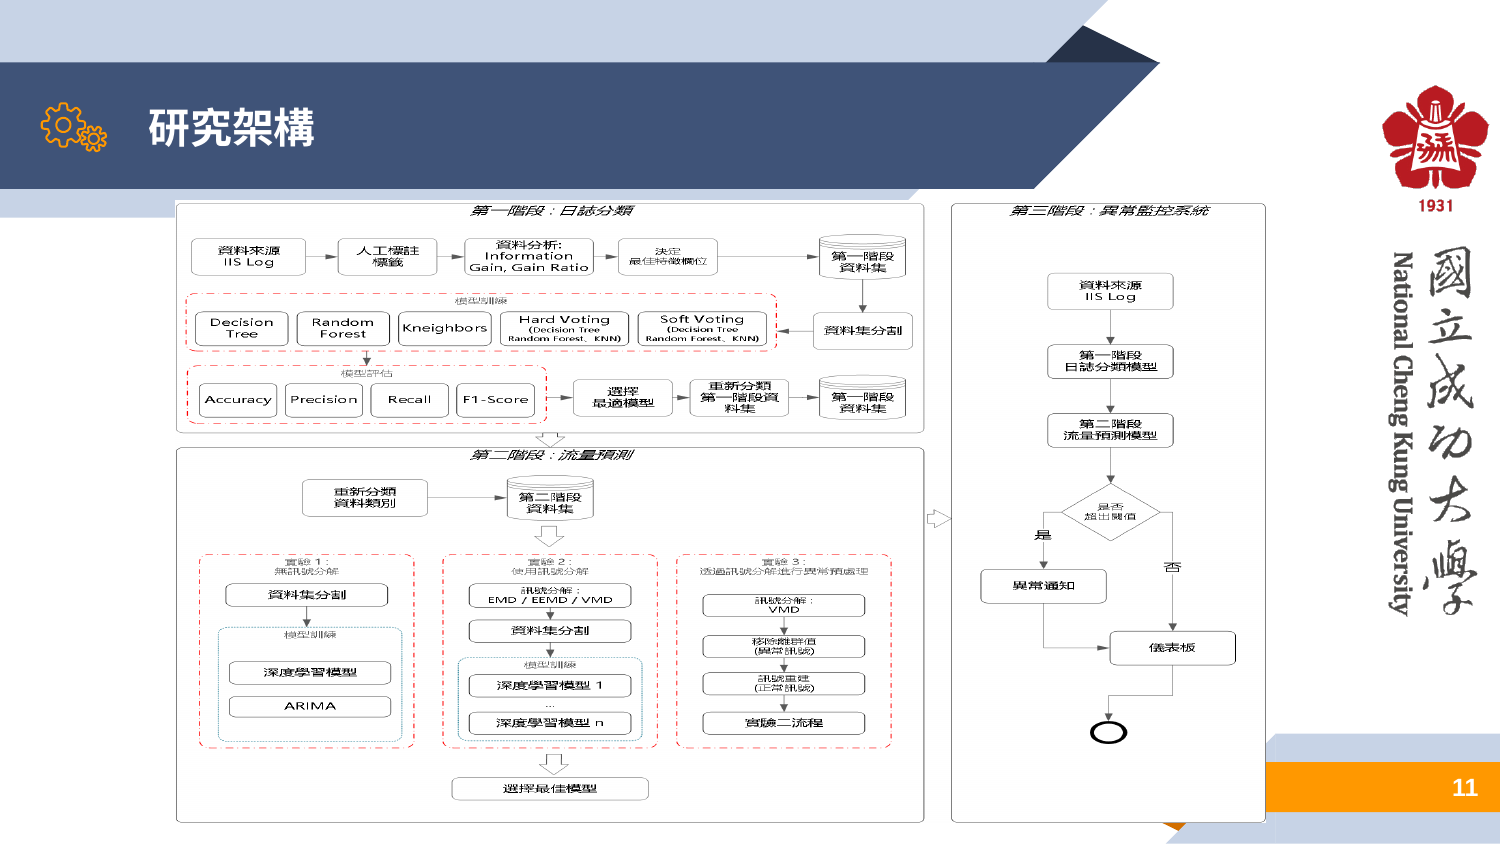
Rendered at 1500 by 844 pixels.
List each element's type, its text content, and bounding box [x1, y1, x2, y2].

picture [174, 199, 1266, 823]
title 研究架構 [133, 64, 1035, 190]
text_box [41, 103, 107, 152]
picture [1375, 80, 1494, 630]
slide_number 11 [1270, 760, 1494, 813]
